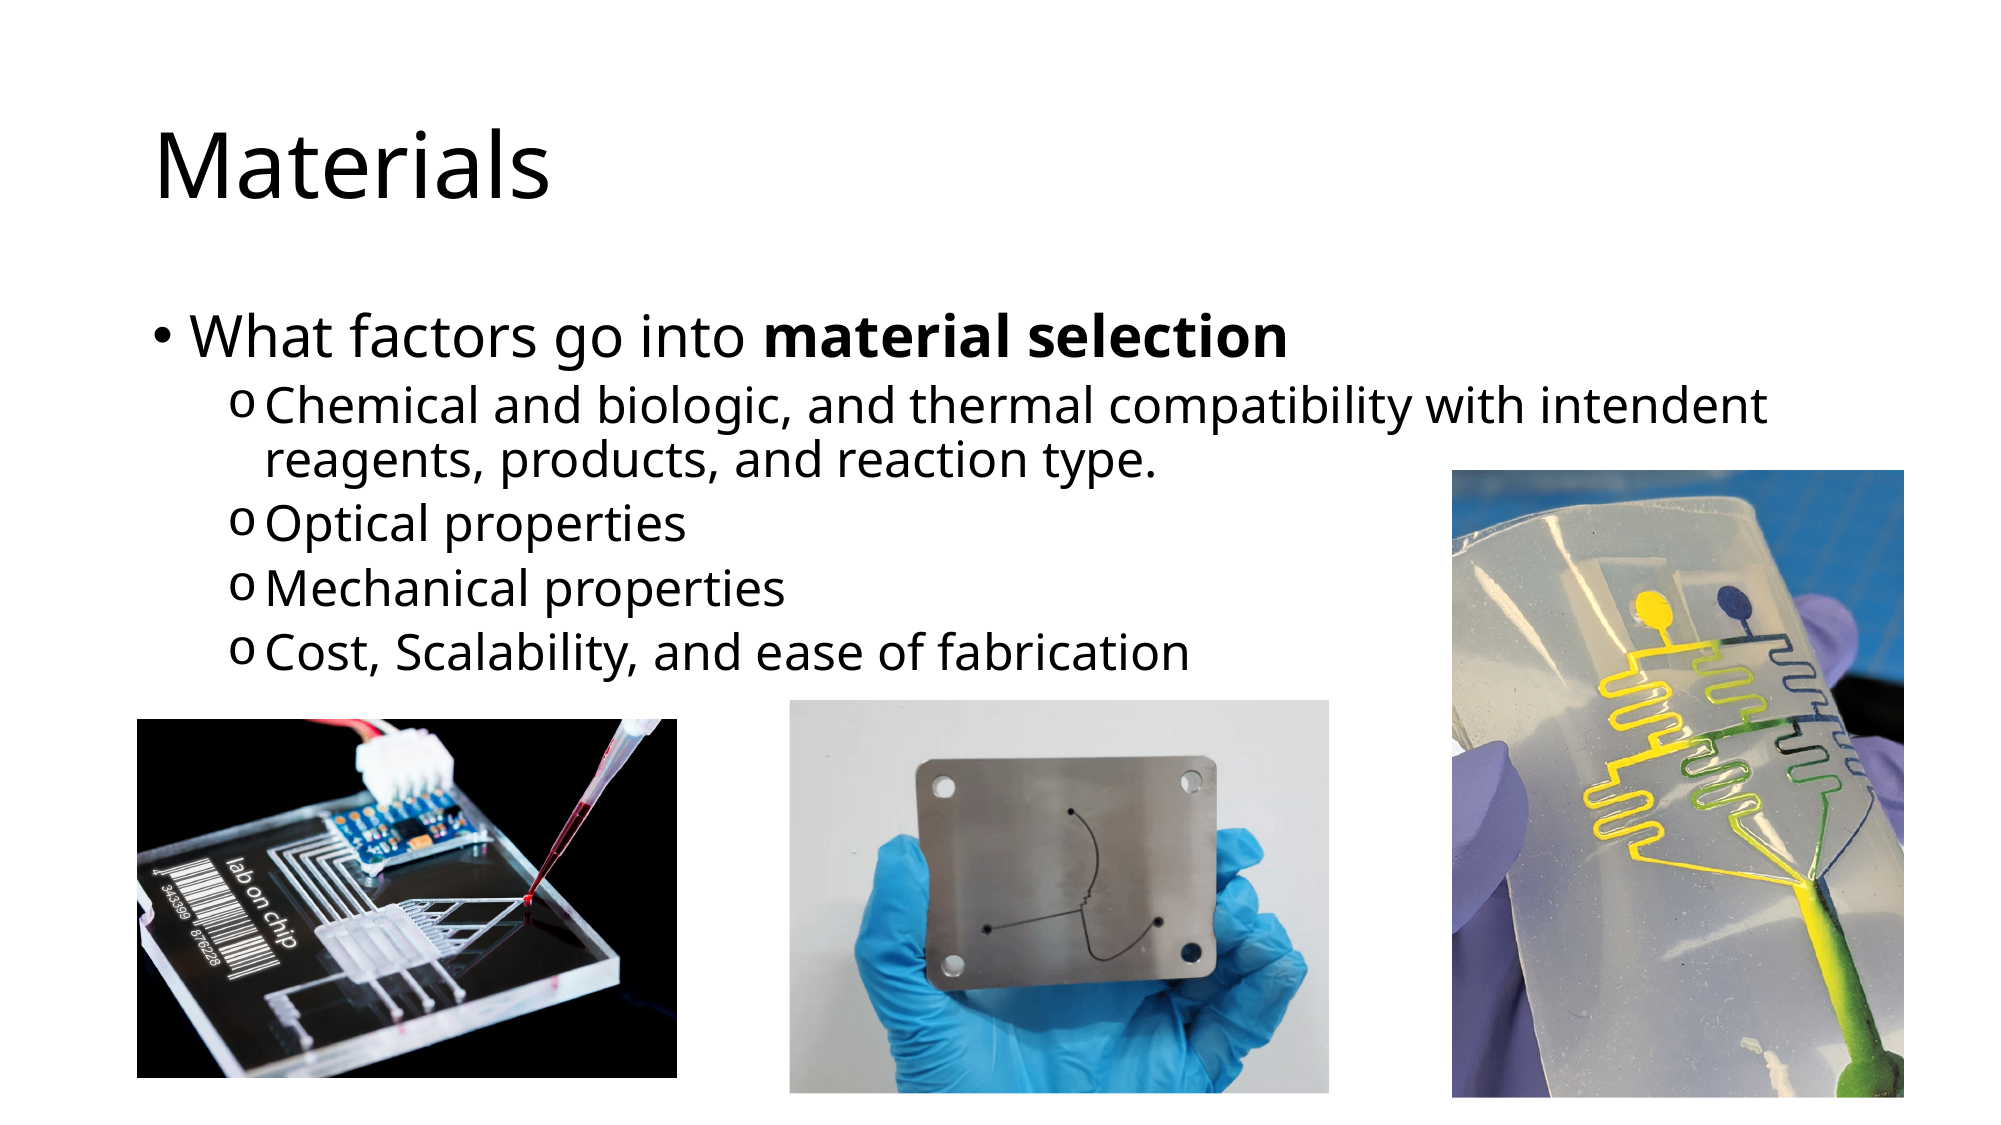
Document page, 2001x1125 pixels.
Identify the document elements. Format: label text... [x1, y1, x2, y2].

picture [136, 718, 677, 1079]
picture [789, 699, 1330, 1097]
list What factors go into material selection Chemical and biologic, and thermal compatibility with intendent reagents, products, and reaction type. Optical properties Mechanical properties Cost, Scalability, and ease of fabrication [137, 299, 1863, 1014]
picture [1452, 470, 1904, 1099]
title Materials [137, 59, 1863, 278]
